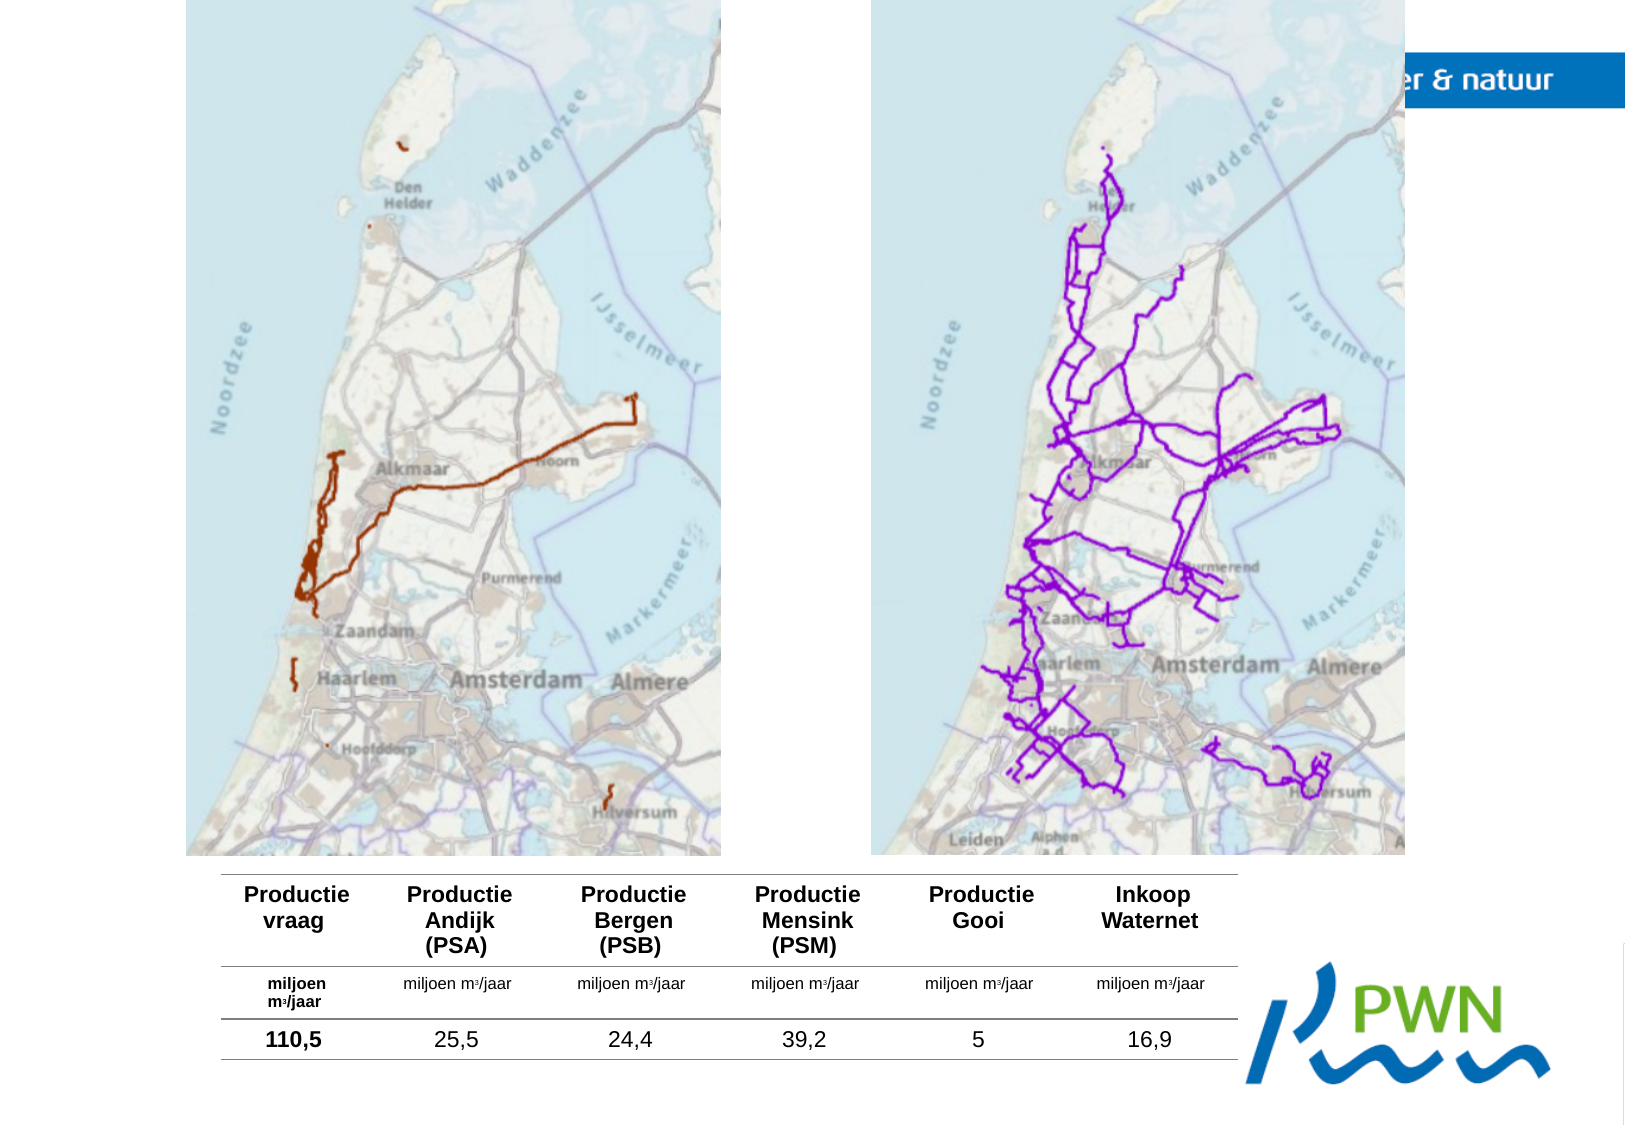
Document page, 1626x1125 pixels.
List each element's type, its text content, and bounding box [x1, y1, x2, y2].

table_cell 24,4 [547, 1020, 721, 1059]
picture [1166, 940, 1625, 1125]
picture [871, 0, 1625, 856]
table_cell miljoen m3/jaar [547, 967, 721, 1018]
table_cell 16,9 [1069, 1020, 1238, 1059]
table_header Productie Gooi [895, 875, 1069, 966]
table_cell miljoen m3/jaar [373, 967, 547, 1018]
table_cell 25,5 [373, 1020, 547, 1059]
table_header Productie Mensink (PSM) [721, 875, 895, 966]
table_cell miljoen m3/jaar [721, 967, 895, 1018]
table_header Productie Bergen (PSB) [547, 875, 721, 966]
table_cell 110,5 [221, 1020, 373, 1059]
table_header Productie vraag [221, 875, 373, 966]
table_cell 39,2 [721, 1020, 895, 1059]
table_cell miljoen m3/jaar [895, 967, 1069, 1018]
table_cell 5 [895, 1020, 1069, 1059]
picture [186, 0, 722, 856]
table_cell miljoen m3/jaar [1069, 967, 1238, 1018]
table_header Productie Andijk (PSA) [373, 875, 547, 966]
table_cell miljoen m3/jaar [221, 967, 373, 1018]
table_header Inkoop Waternet [1069, 875, 1238, 966]
